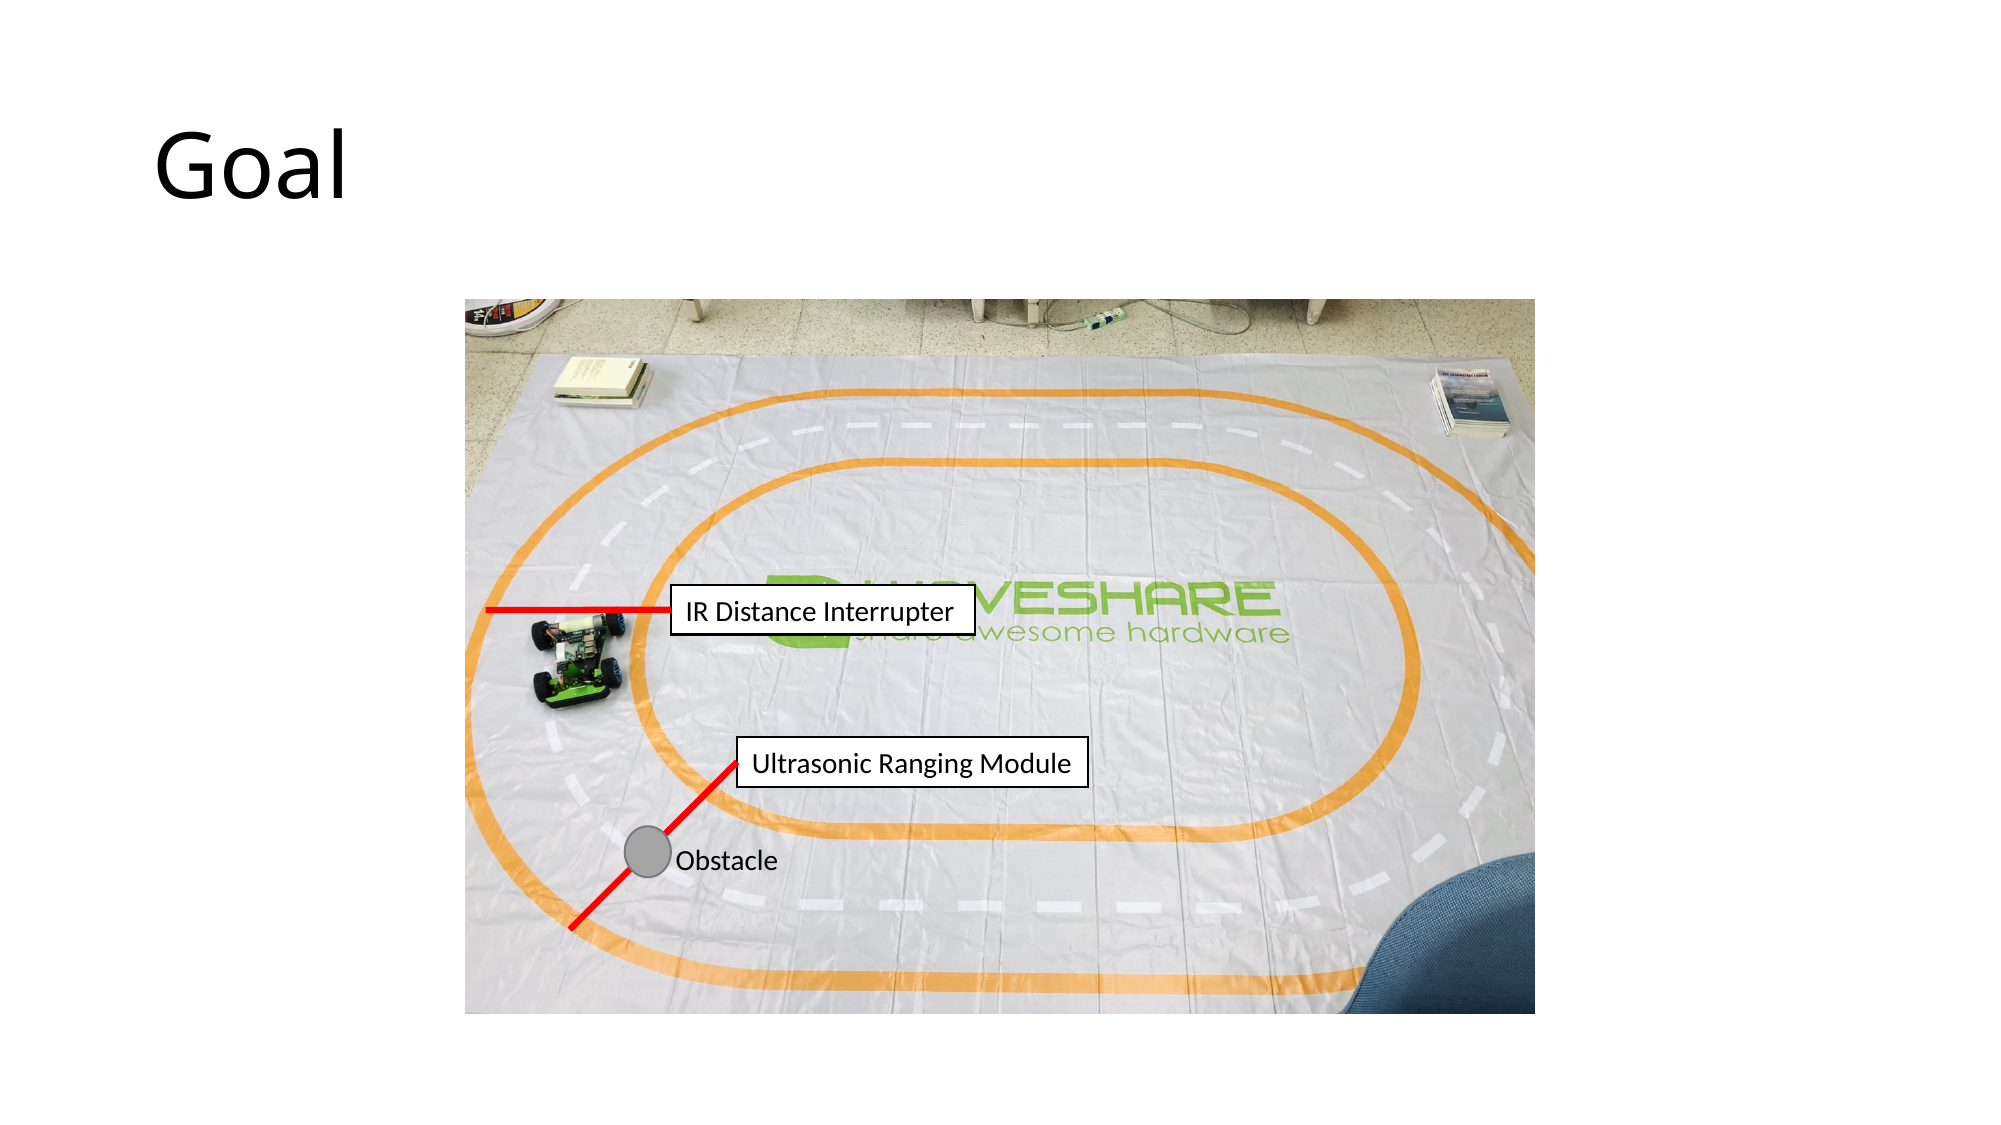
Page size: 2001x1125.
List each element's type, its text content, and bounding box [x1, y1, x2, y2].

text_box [569, 762, 738, 930]
title Goal [137, 59, 1863, 278]
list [465, 299, 1535, 1014]
